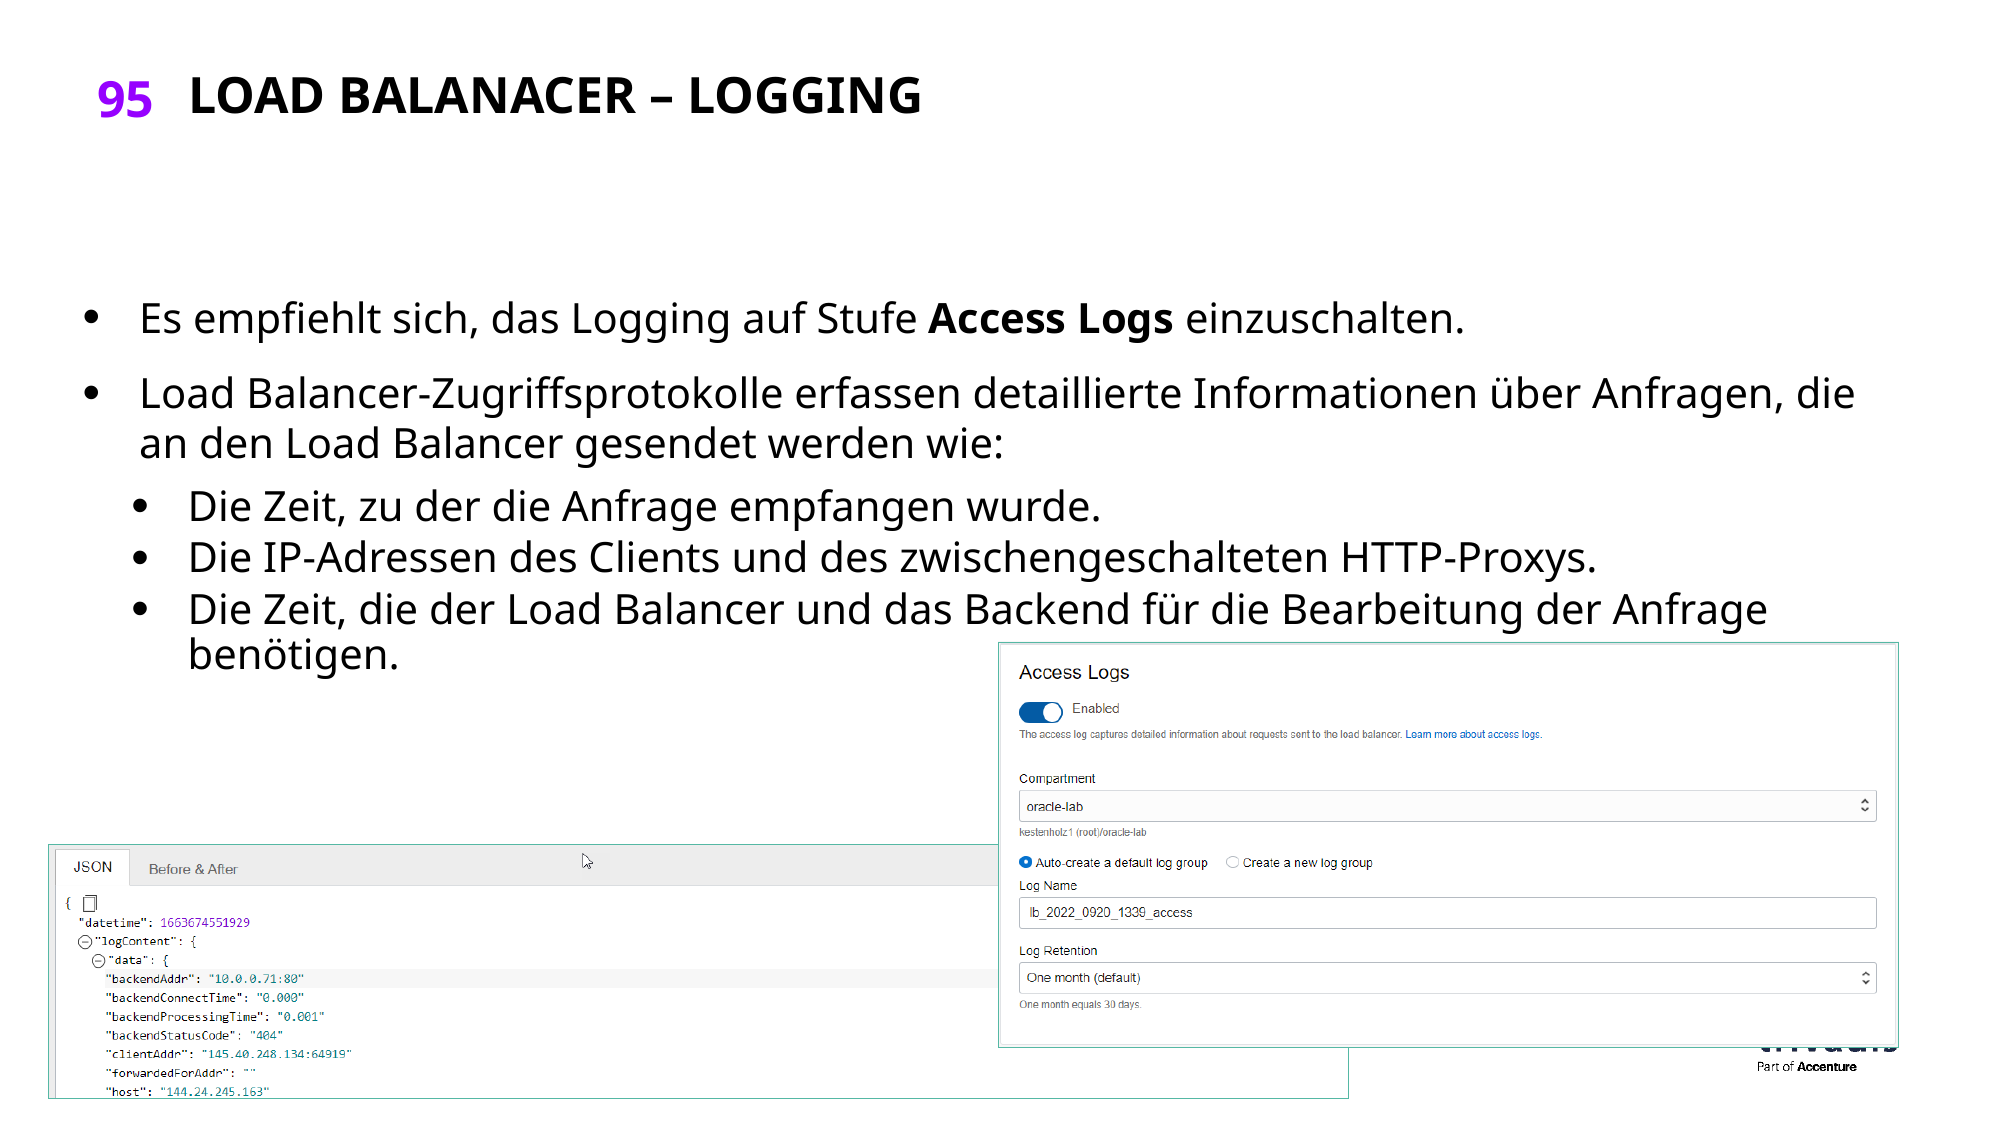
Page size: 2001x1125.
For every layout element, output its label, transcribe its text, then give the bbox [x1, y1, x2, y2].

picture [48, 641, 1899, 1100]
list Es empfiehlt sich, das Logging auf Stufe Access Logs einzuschalten. Load Balancer-Zugriffsprotokolle erfassen detaillierte Informationen über Anfragen, die an den Load Balancer gesendet werden wie: Die Zeit, zu der die Anfrage empfangen wurde. Die IP-Adressen des Clients und des zwischengeschalteten HTTP-Proxys. Die Zeit, die der Load Balancer und das Backend für die Bearbeitung der Anfrage benötigen. [65, 284, 1933, 1062]
title Load balanacer – logging [170, 63, 1933, 136]
picture [1757, 1062, 1897, 1071]
